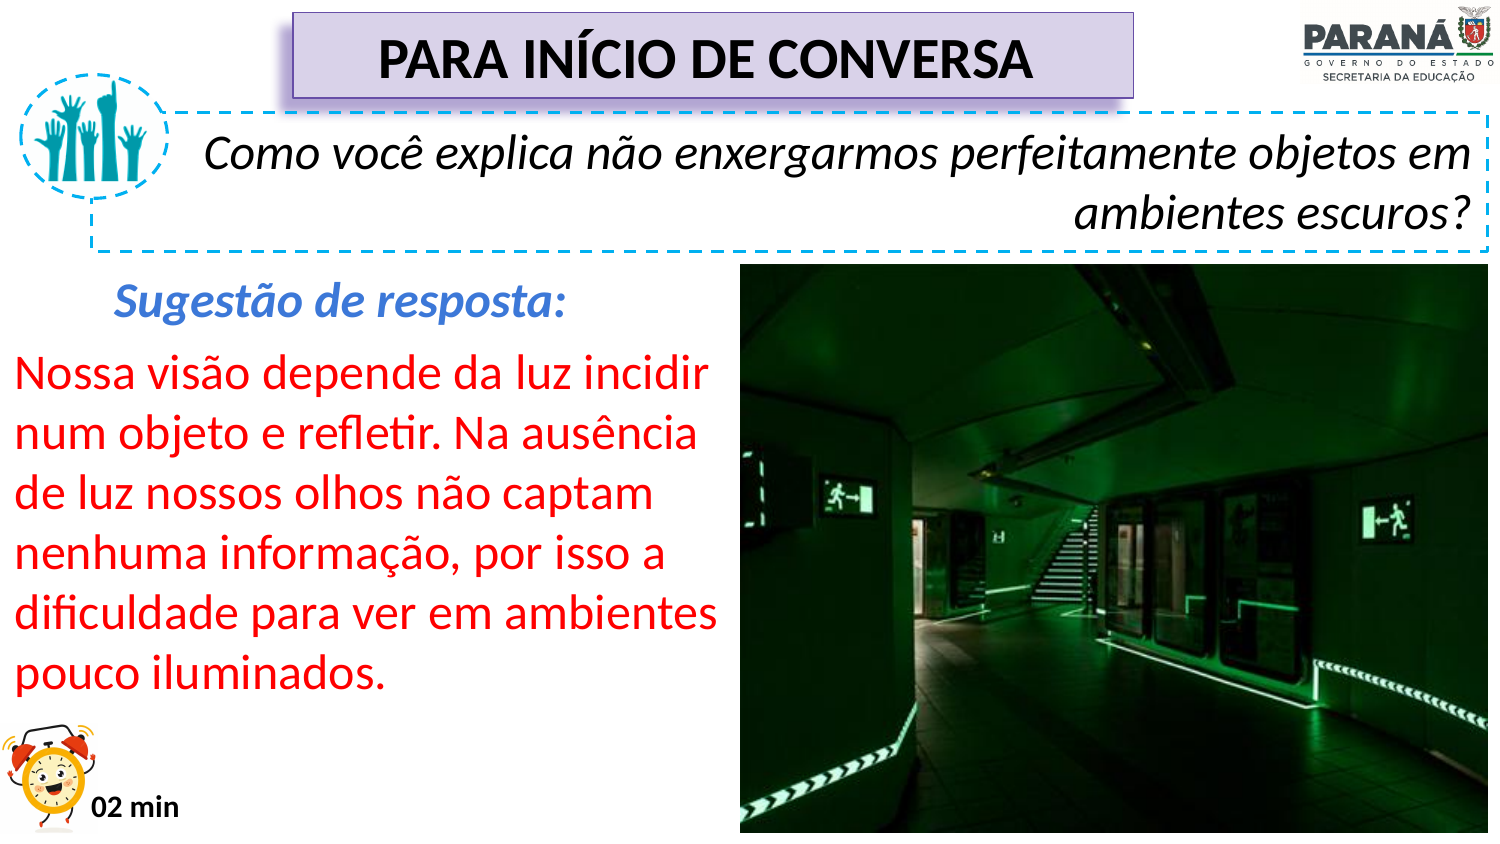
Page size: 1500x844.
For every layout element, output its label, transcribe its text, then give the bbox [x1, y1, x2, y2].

text_box Nossa visão depende da luz incidir num objeto e refletir. Na ausência de luz nossos olhos não captam nenhuma informação, por isso a dificuldade para ver em ambientes pouco iluminados. [0, 324, 735, 715]
text_box Como você explica não enxergarmos perfeitamente objetos em ambientes escuros? [91, 112, 1488, 252]
picture [1300, 0, 1500, 84]
text_box [20, 74, 168, 199]
text_box Sugestão de resposta: [99, 252, 588, 324]
picture [740, 264, 1488, 833]
picture [0, 722, 98, 835]
text_box 02 min [102, 776, 203, 834]
text_box PARA INÍCIO DE CONVERSA [293, 12, 1134, 99]
